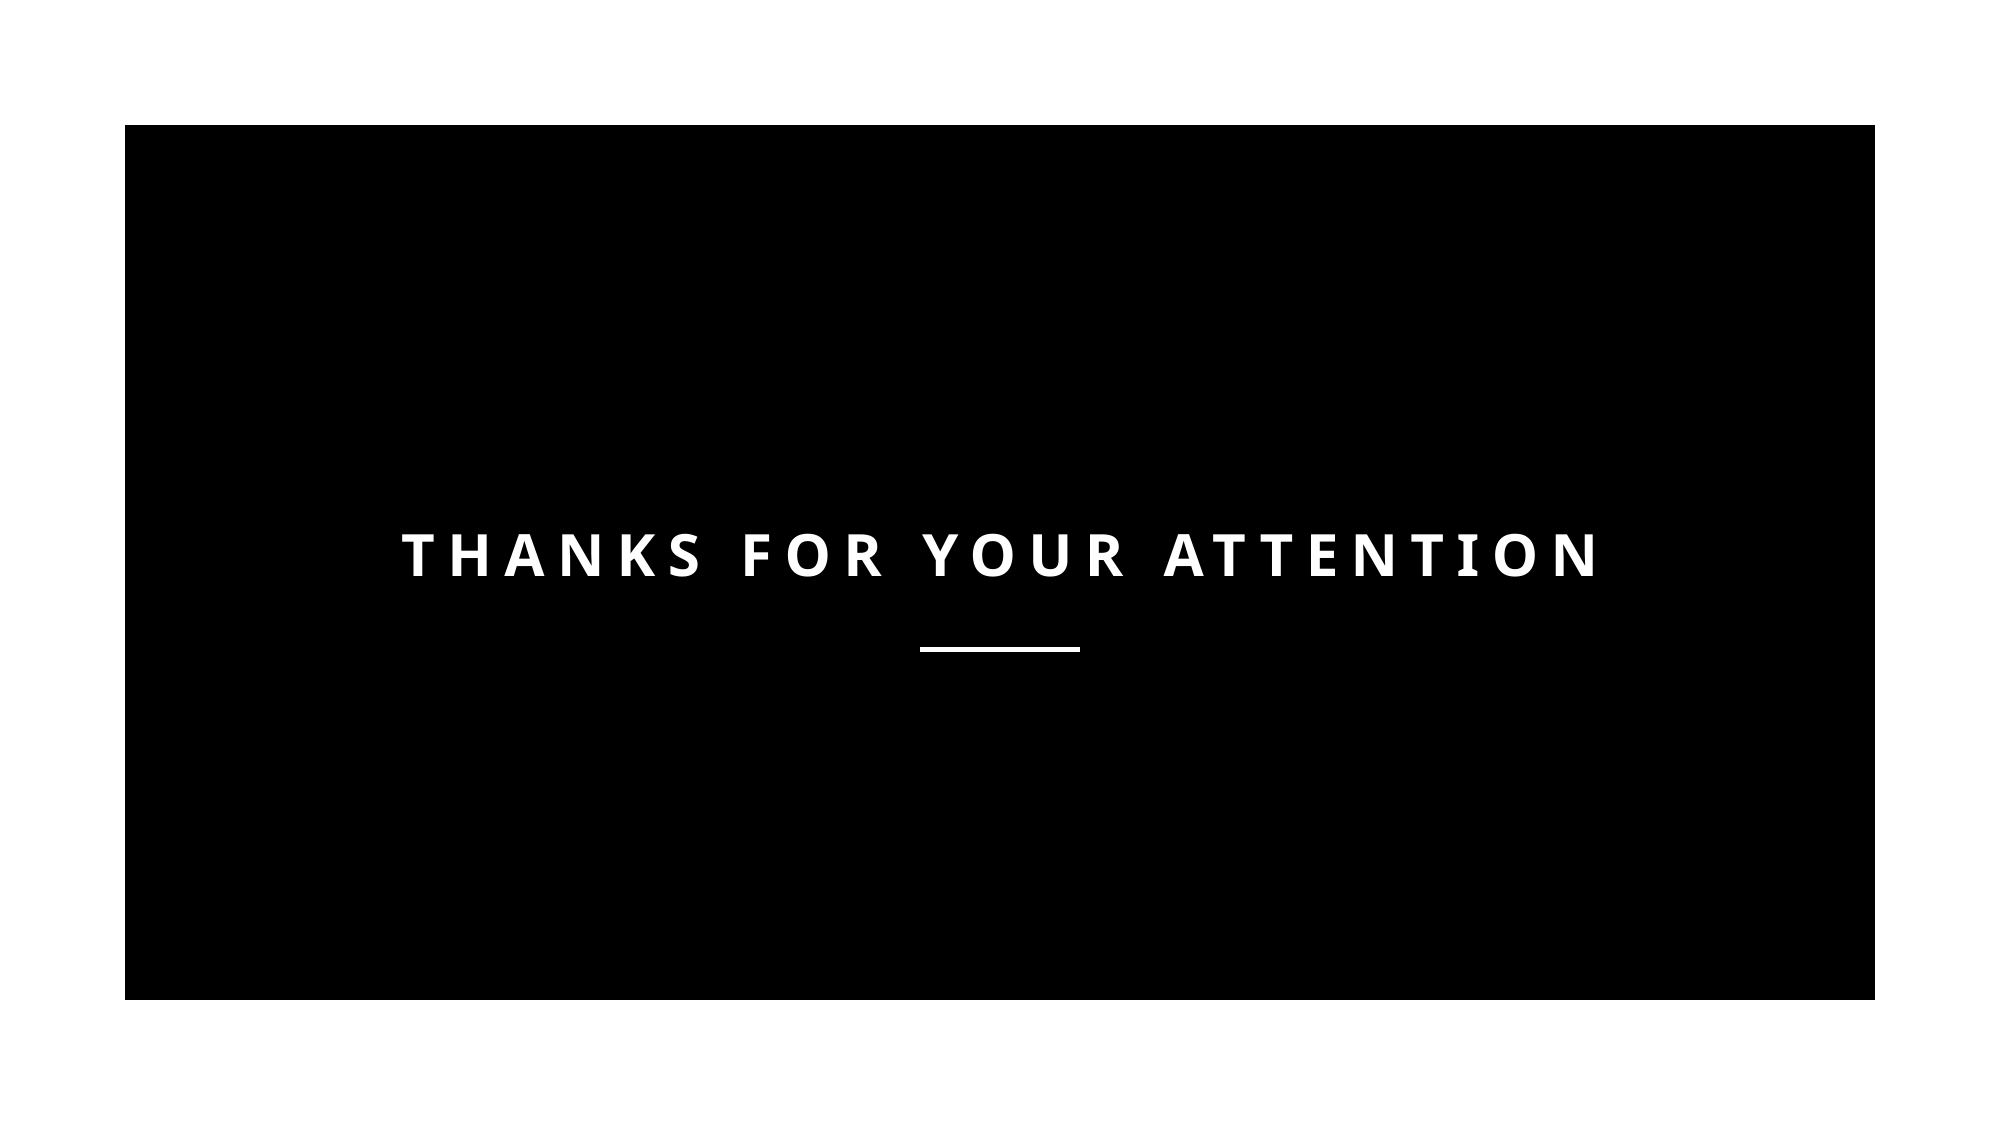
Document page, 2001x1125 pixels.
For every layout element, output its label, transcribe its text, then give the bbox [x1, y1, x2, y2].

title Thanks for your attention [375, 286, 1625, 596]
text_box [124, 124, 1876, 1001]
text_box [0, 0, 2000, 1125]
